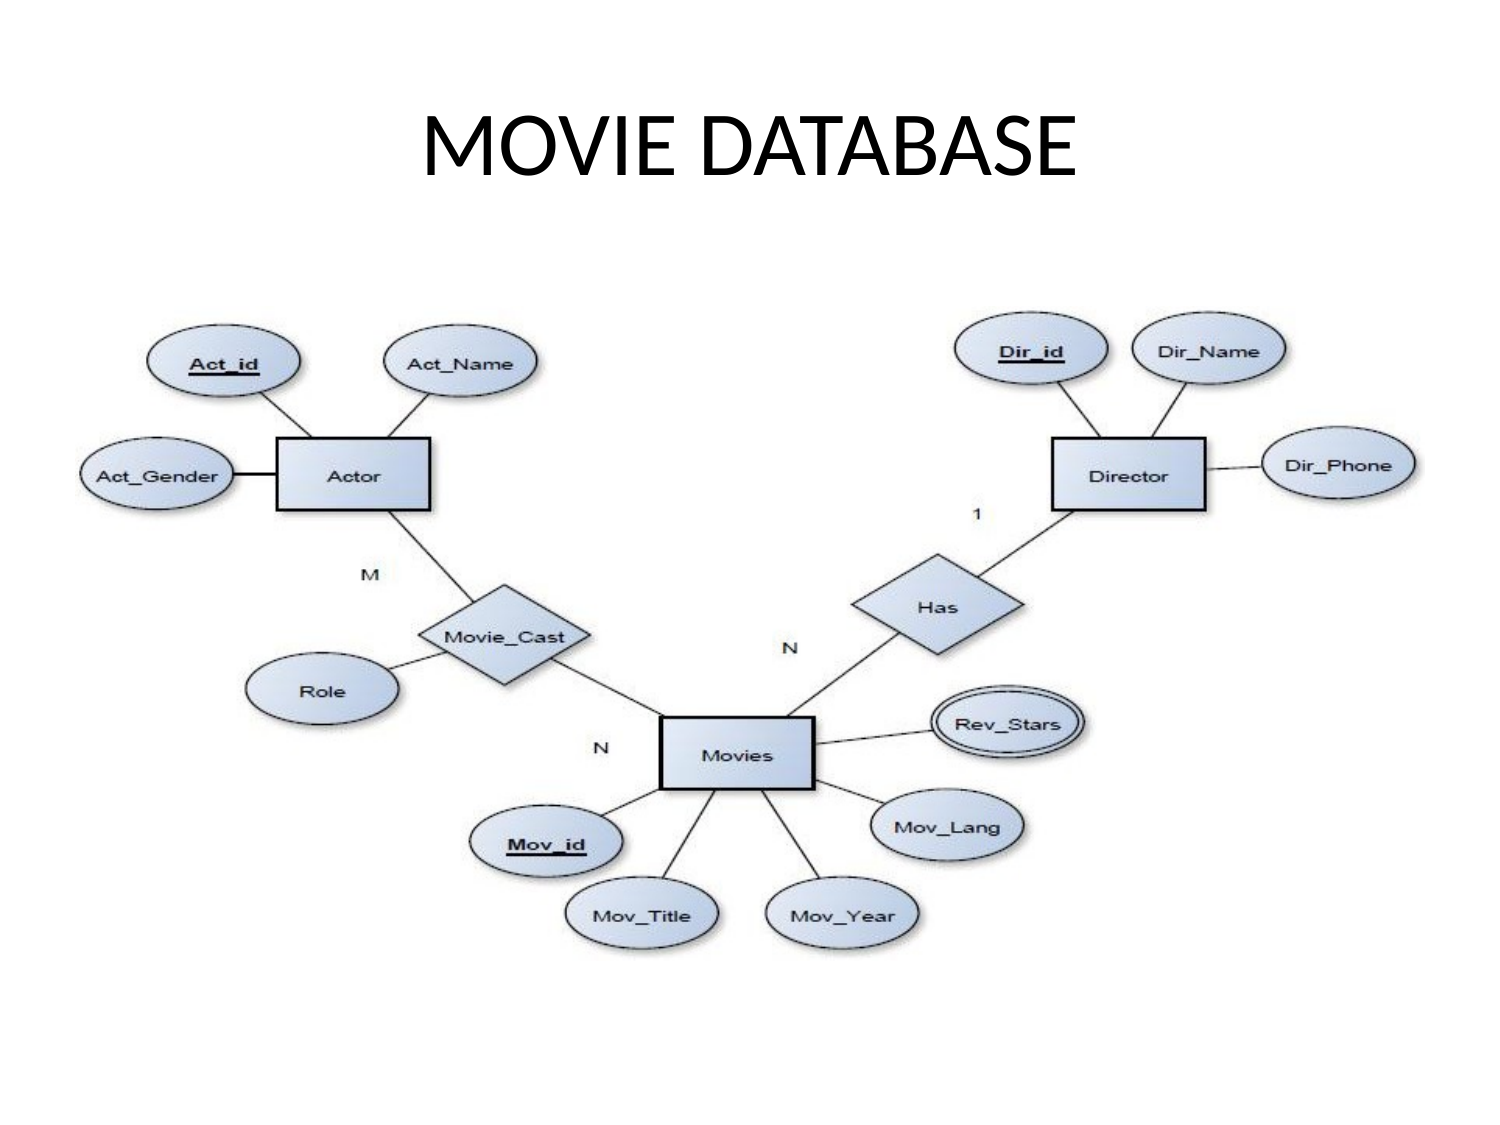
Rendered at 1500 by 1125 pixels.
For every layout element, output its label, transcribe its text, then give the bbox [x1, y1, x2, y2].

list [74, 306, 1426, 961]
title MOVIE DATABASE [75, 45, 1425, 233]
